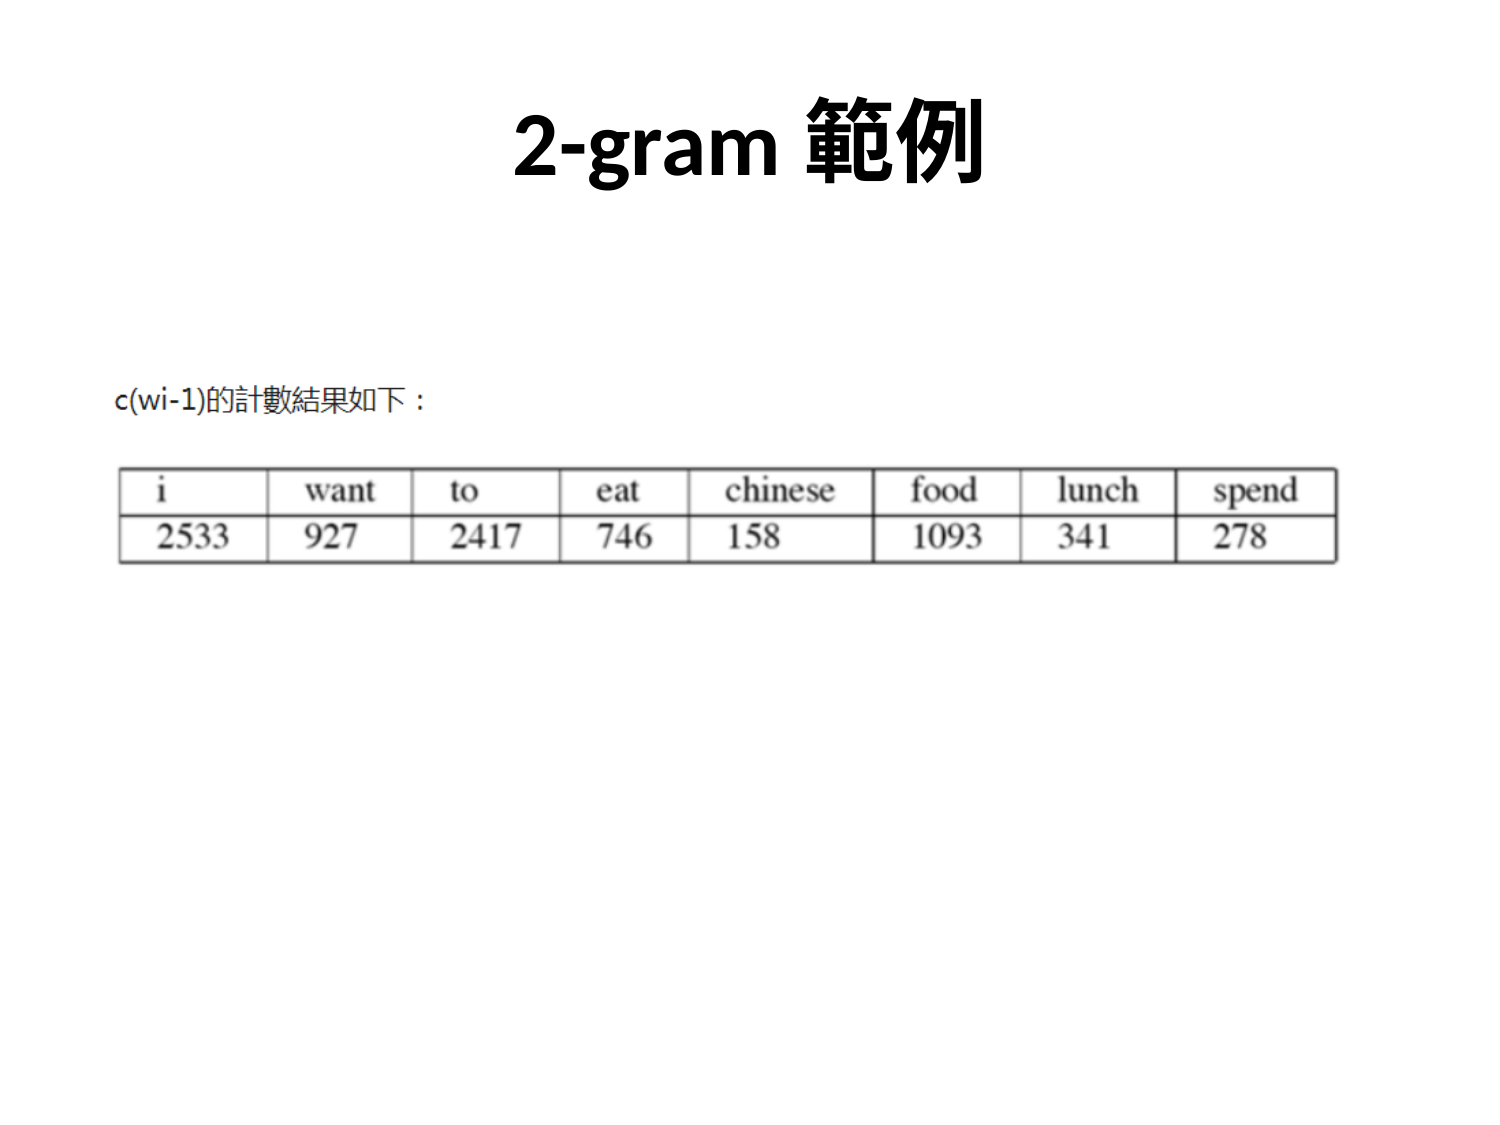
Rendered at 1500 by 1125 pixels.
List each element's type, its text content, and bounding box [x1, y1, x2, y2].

title 2-gram範例 [75, 45, 1425, 233]
picture [100, 373, 1369, 610]
